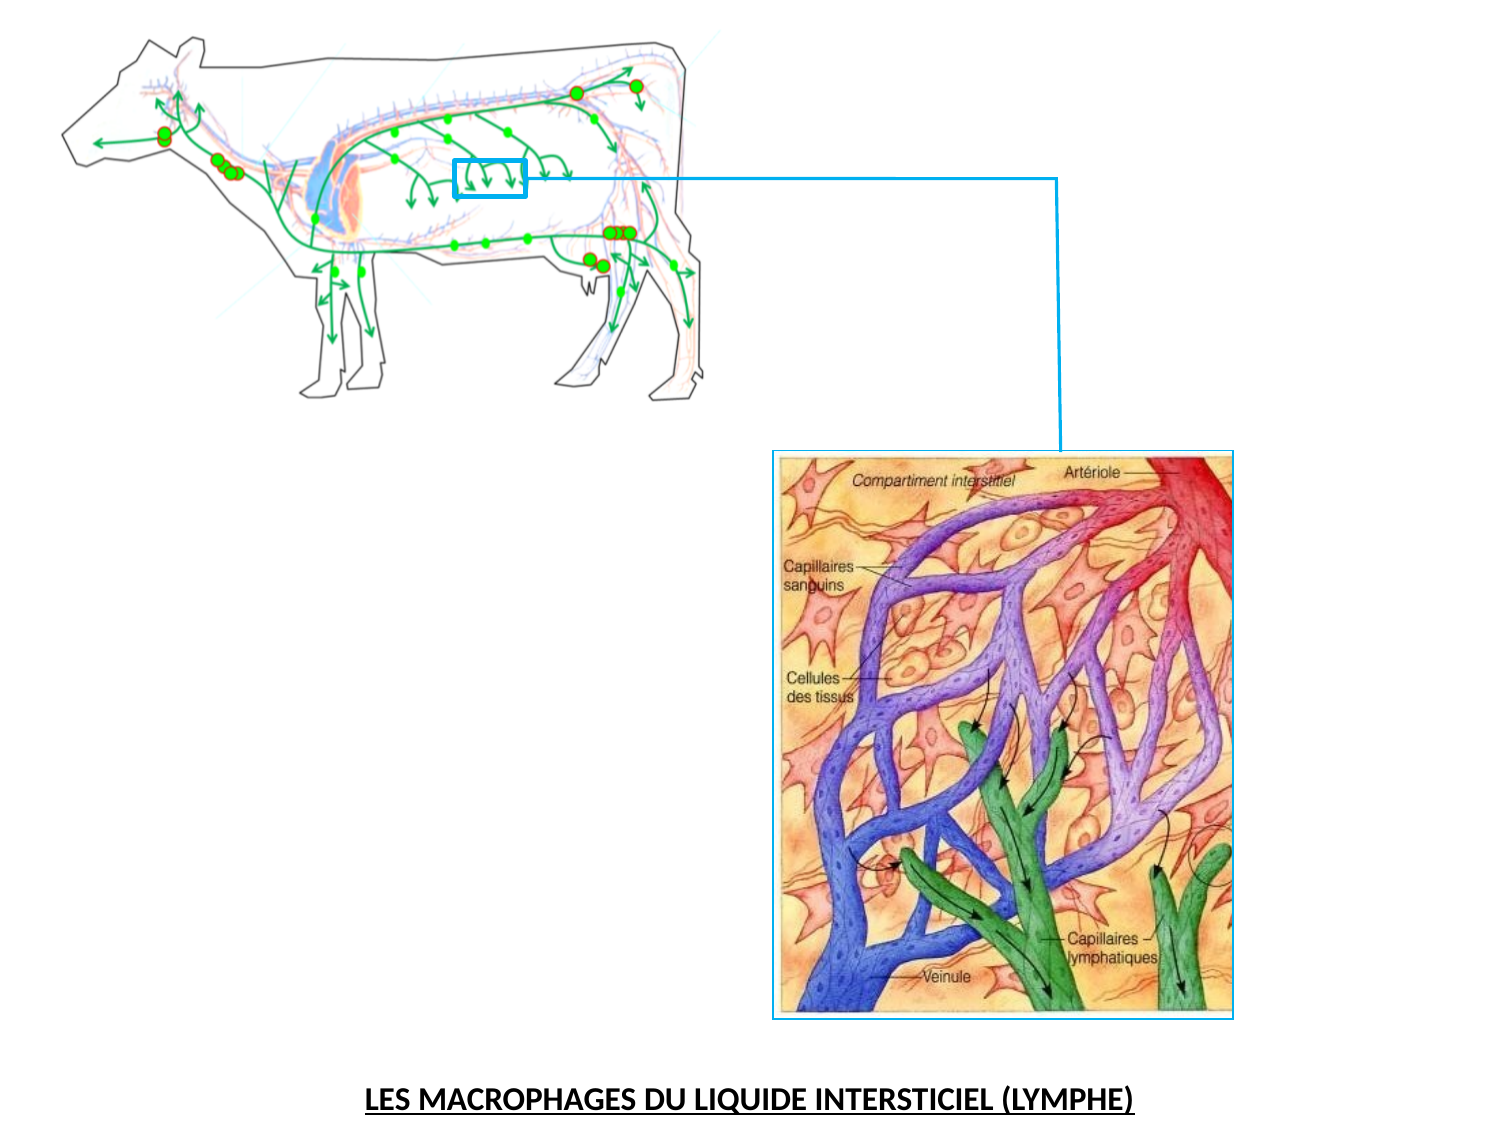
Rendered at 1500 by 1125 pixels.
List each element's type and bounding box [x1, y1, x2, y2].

picture [29, 0, 774, 438]
text_box [0, 1069, 1500, 1125]
picture [458, 164, 522, 193]
picture [775, 452, 1231, 1017]
text_box [525, 177, 1061, 453]
